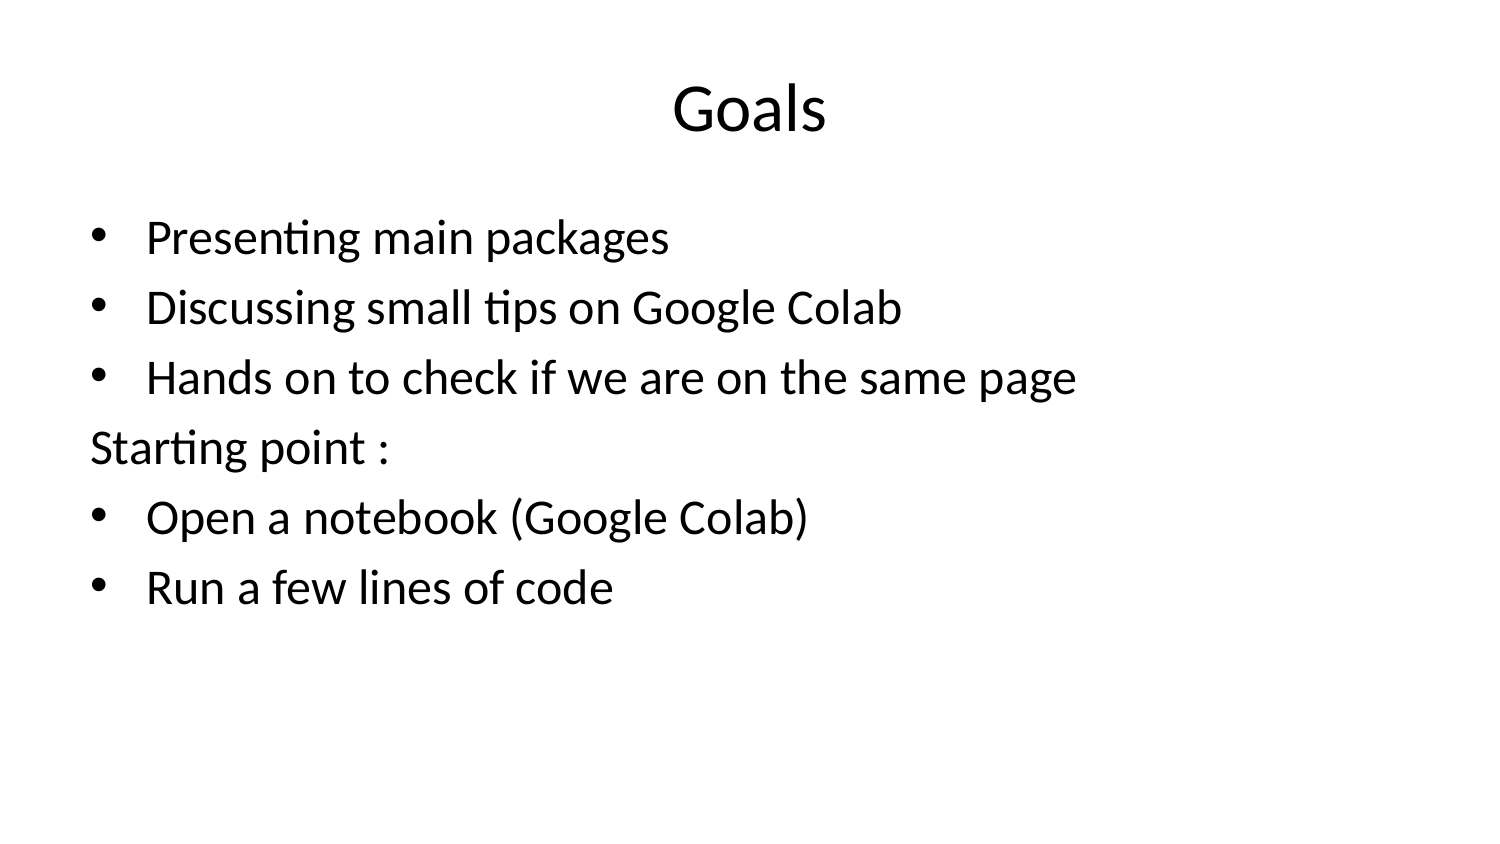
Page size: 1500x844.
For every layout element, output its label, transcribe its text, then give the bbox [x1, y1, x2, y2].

title Goals [75, 33, 1425, 175]
list Presenting main packages Discussing small tips on Google Colab Hands on to check if we are on the same page Starting point : Open a notebook (Google Colab) Run a few lines of code [75, 196, 1425, 754]
